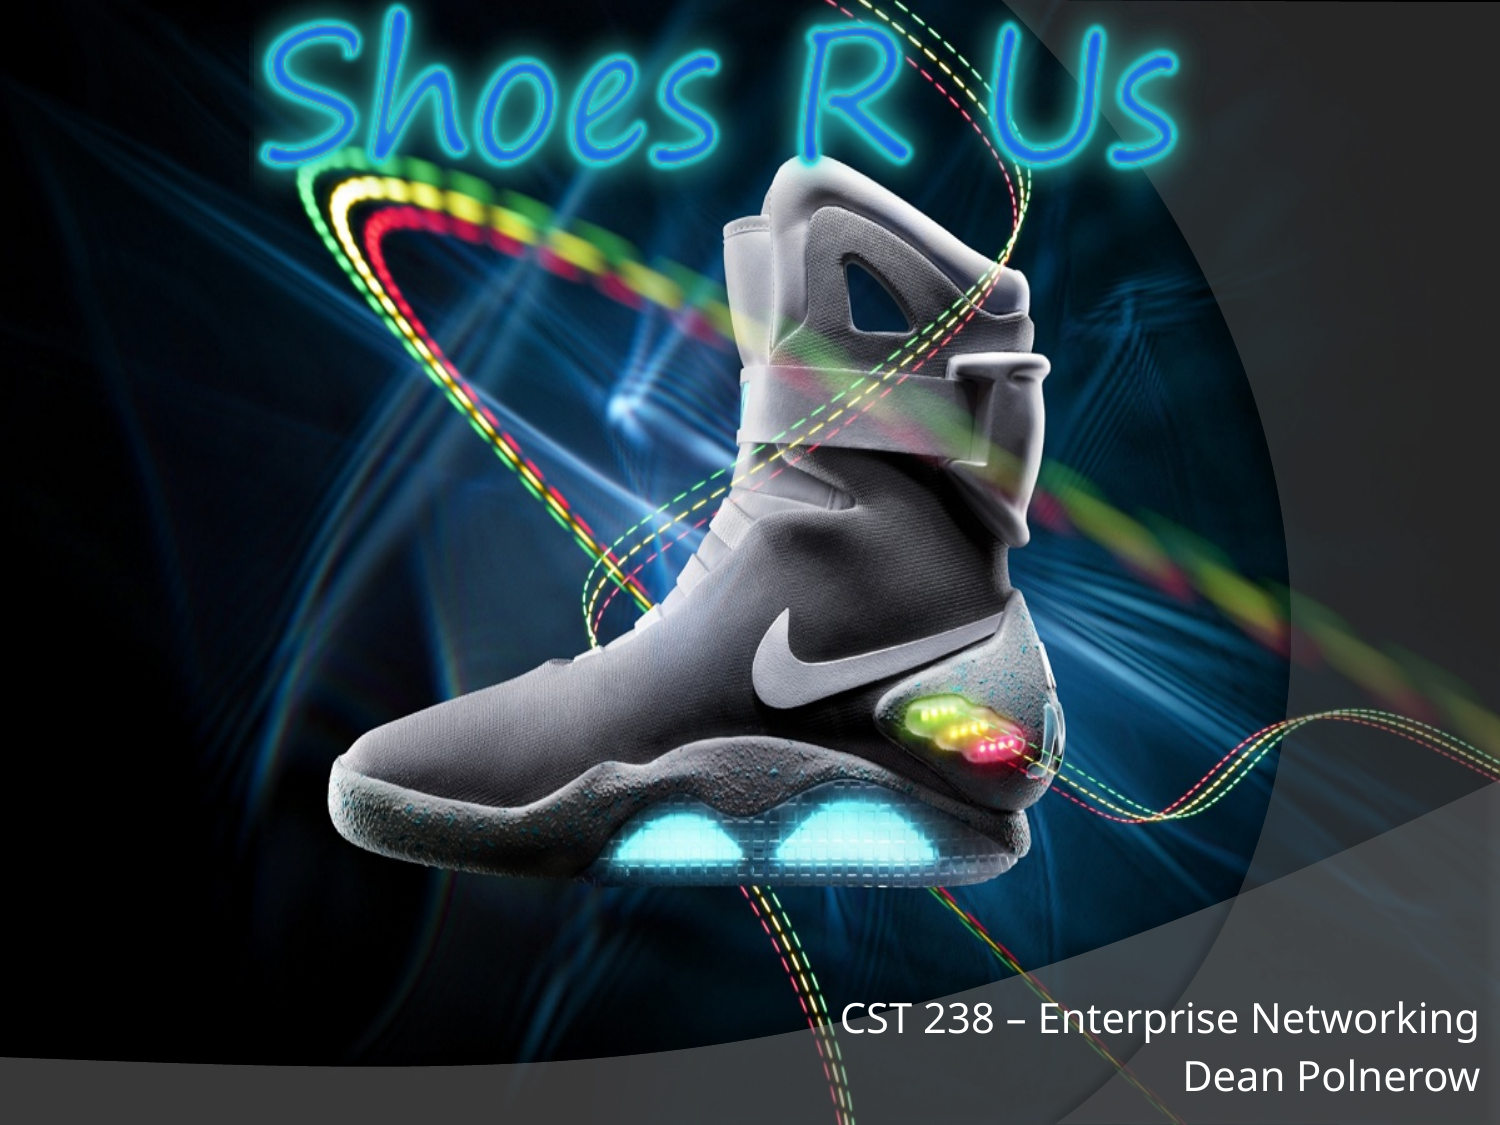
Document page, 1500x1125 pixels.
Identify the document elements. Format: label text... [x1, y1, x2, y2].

picture [254, 0, 1226, 238]
subtitle CST 238 – Enterprise Networking Dean Polnerow [425, 812, 1488, 1100]
picture [0, 0, 1291, 1066]
